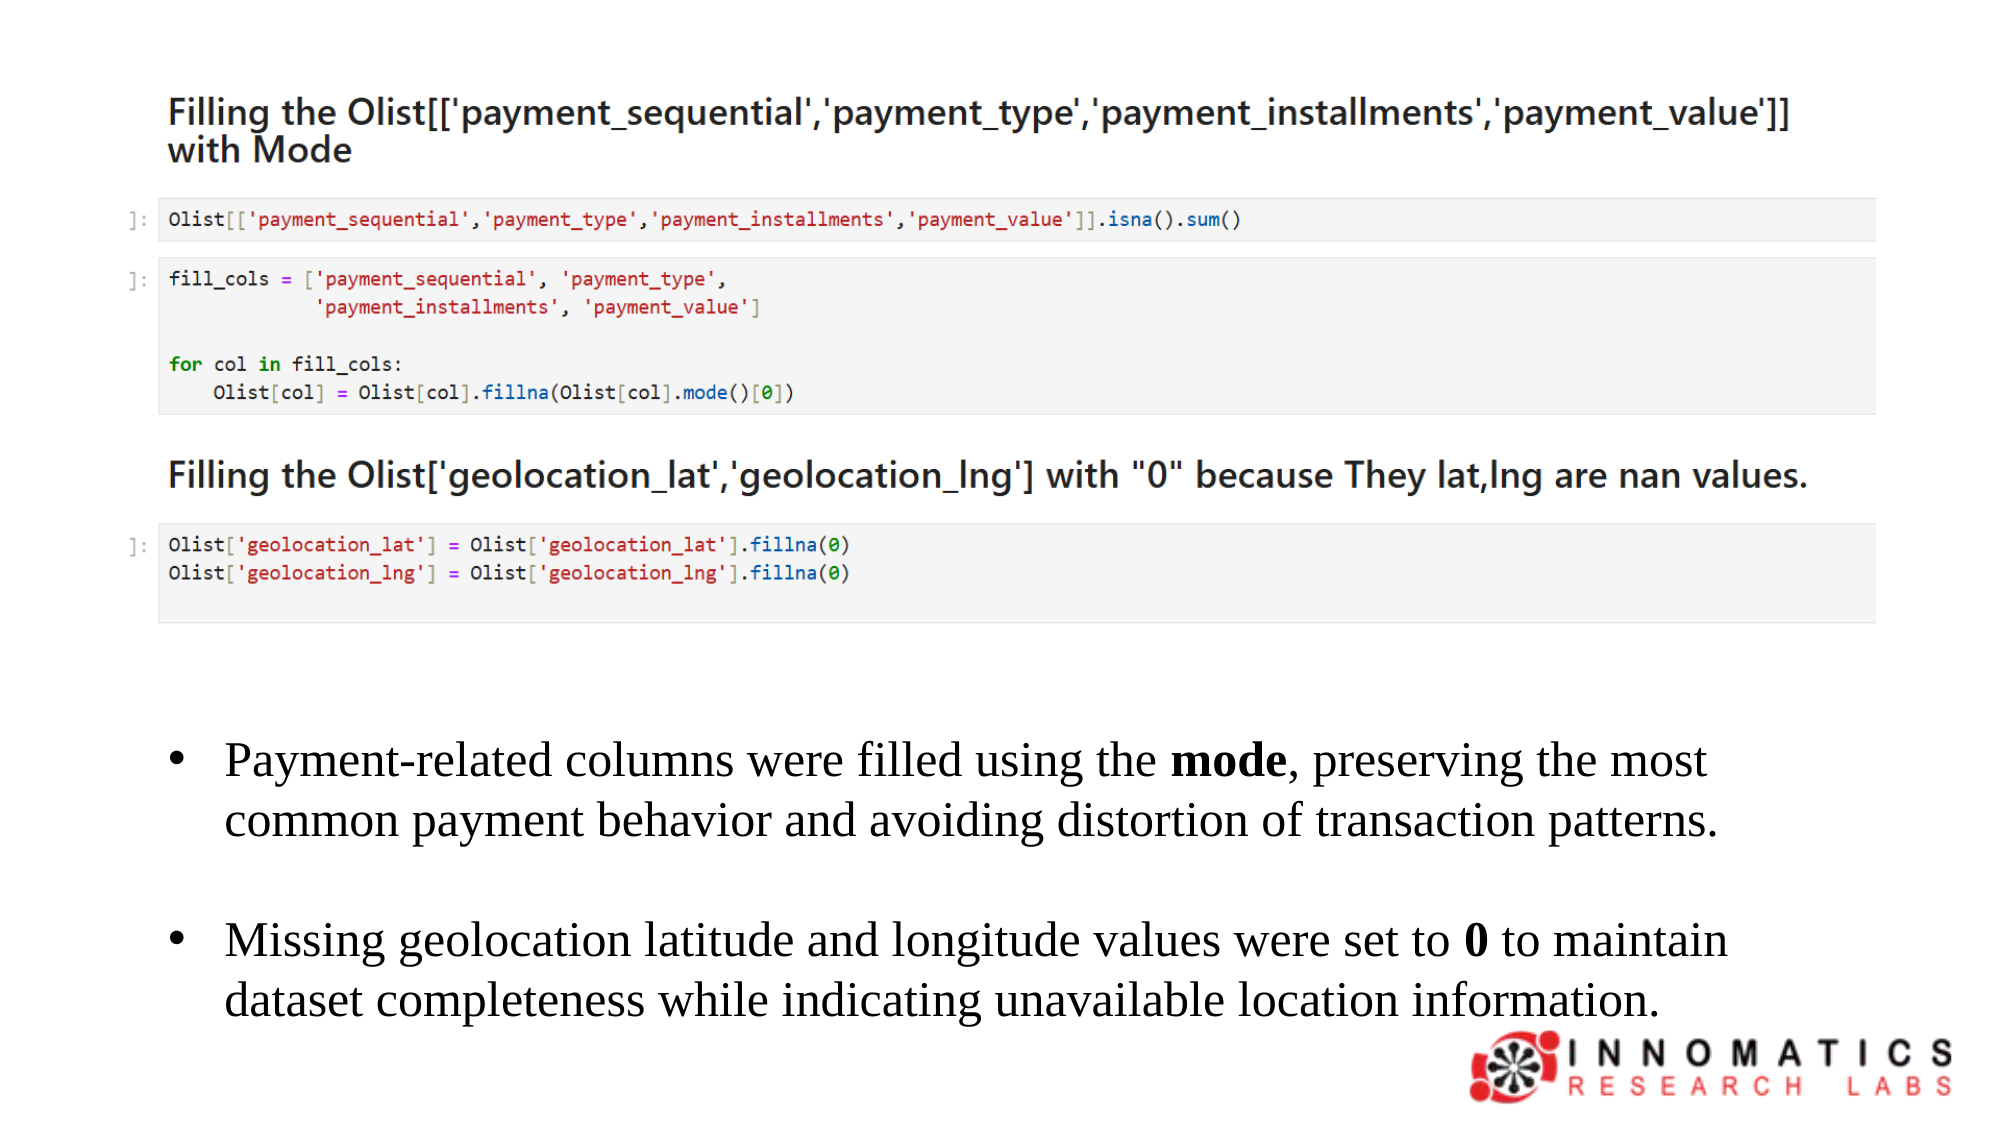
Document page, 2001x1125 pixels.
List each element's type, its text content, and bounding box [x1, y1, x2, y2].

picture [1445, 1014, 1975, 1115]
picture [123, 55, 1877, 665]
text_box Payment-related columns were filled using the mode, preserving the most common payment behavior and avoiding distortion of transaction patterns. Missing geolocation latitude and longitude values were set to 0 to maintain dataset completeness while indicating unavailable location information. [153, 719, 1786, 1035]
